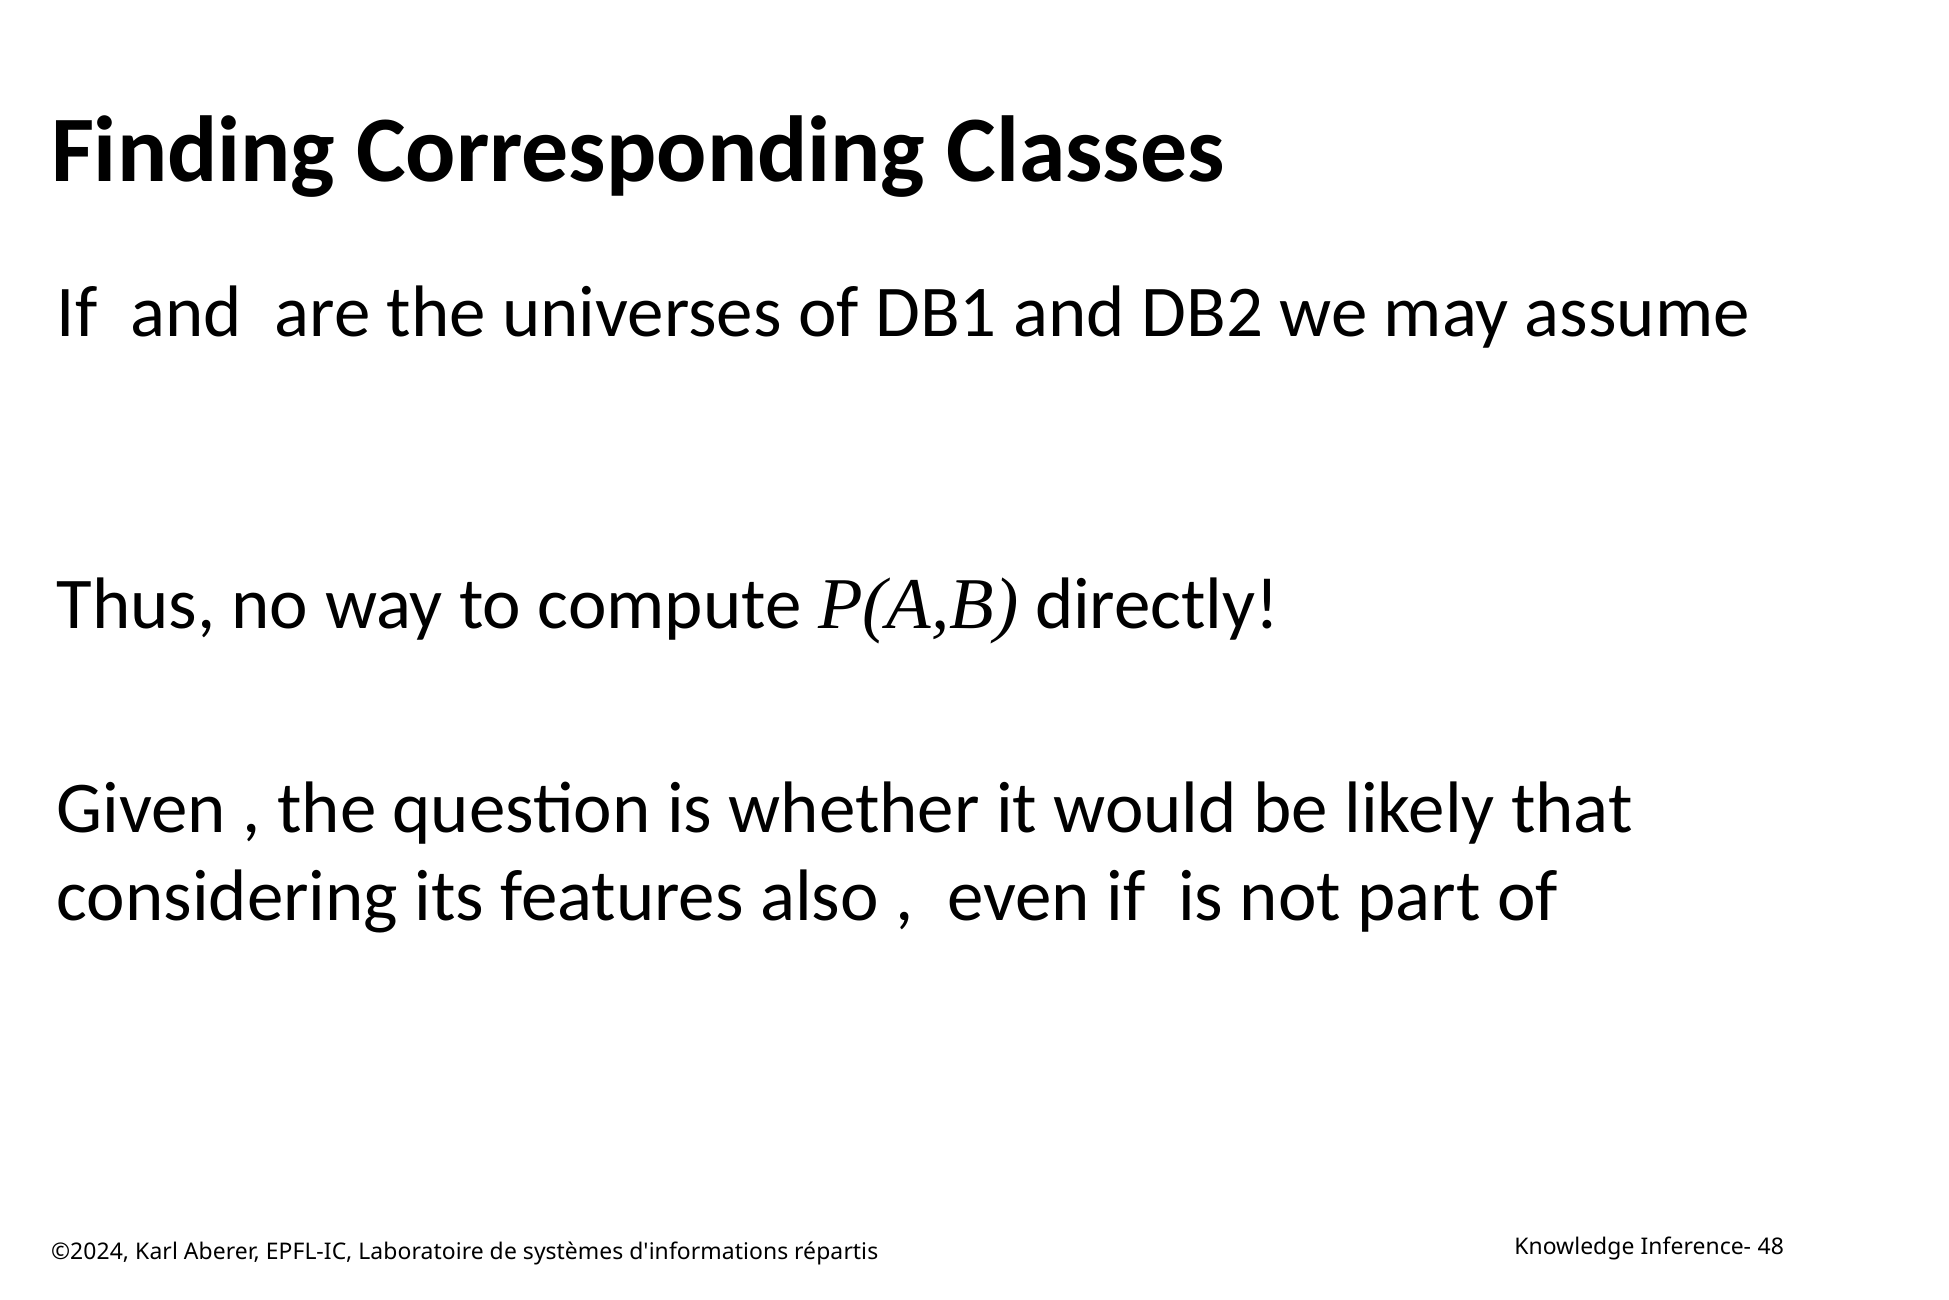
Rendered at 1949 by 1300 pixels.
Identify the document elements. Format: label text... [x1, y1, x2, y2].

footer ©2024, Karl Aberer, EPFL-IC, Laboratoire de systèmes d'informations répartis [32, 1227, 1284, 1271]
title Finding Corresponding Classes [32, 57, 1803, 232]
